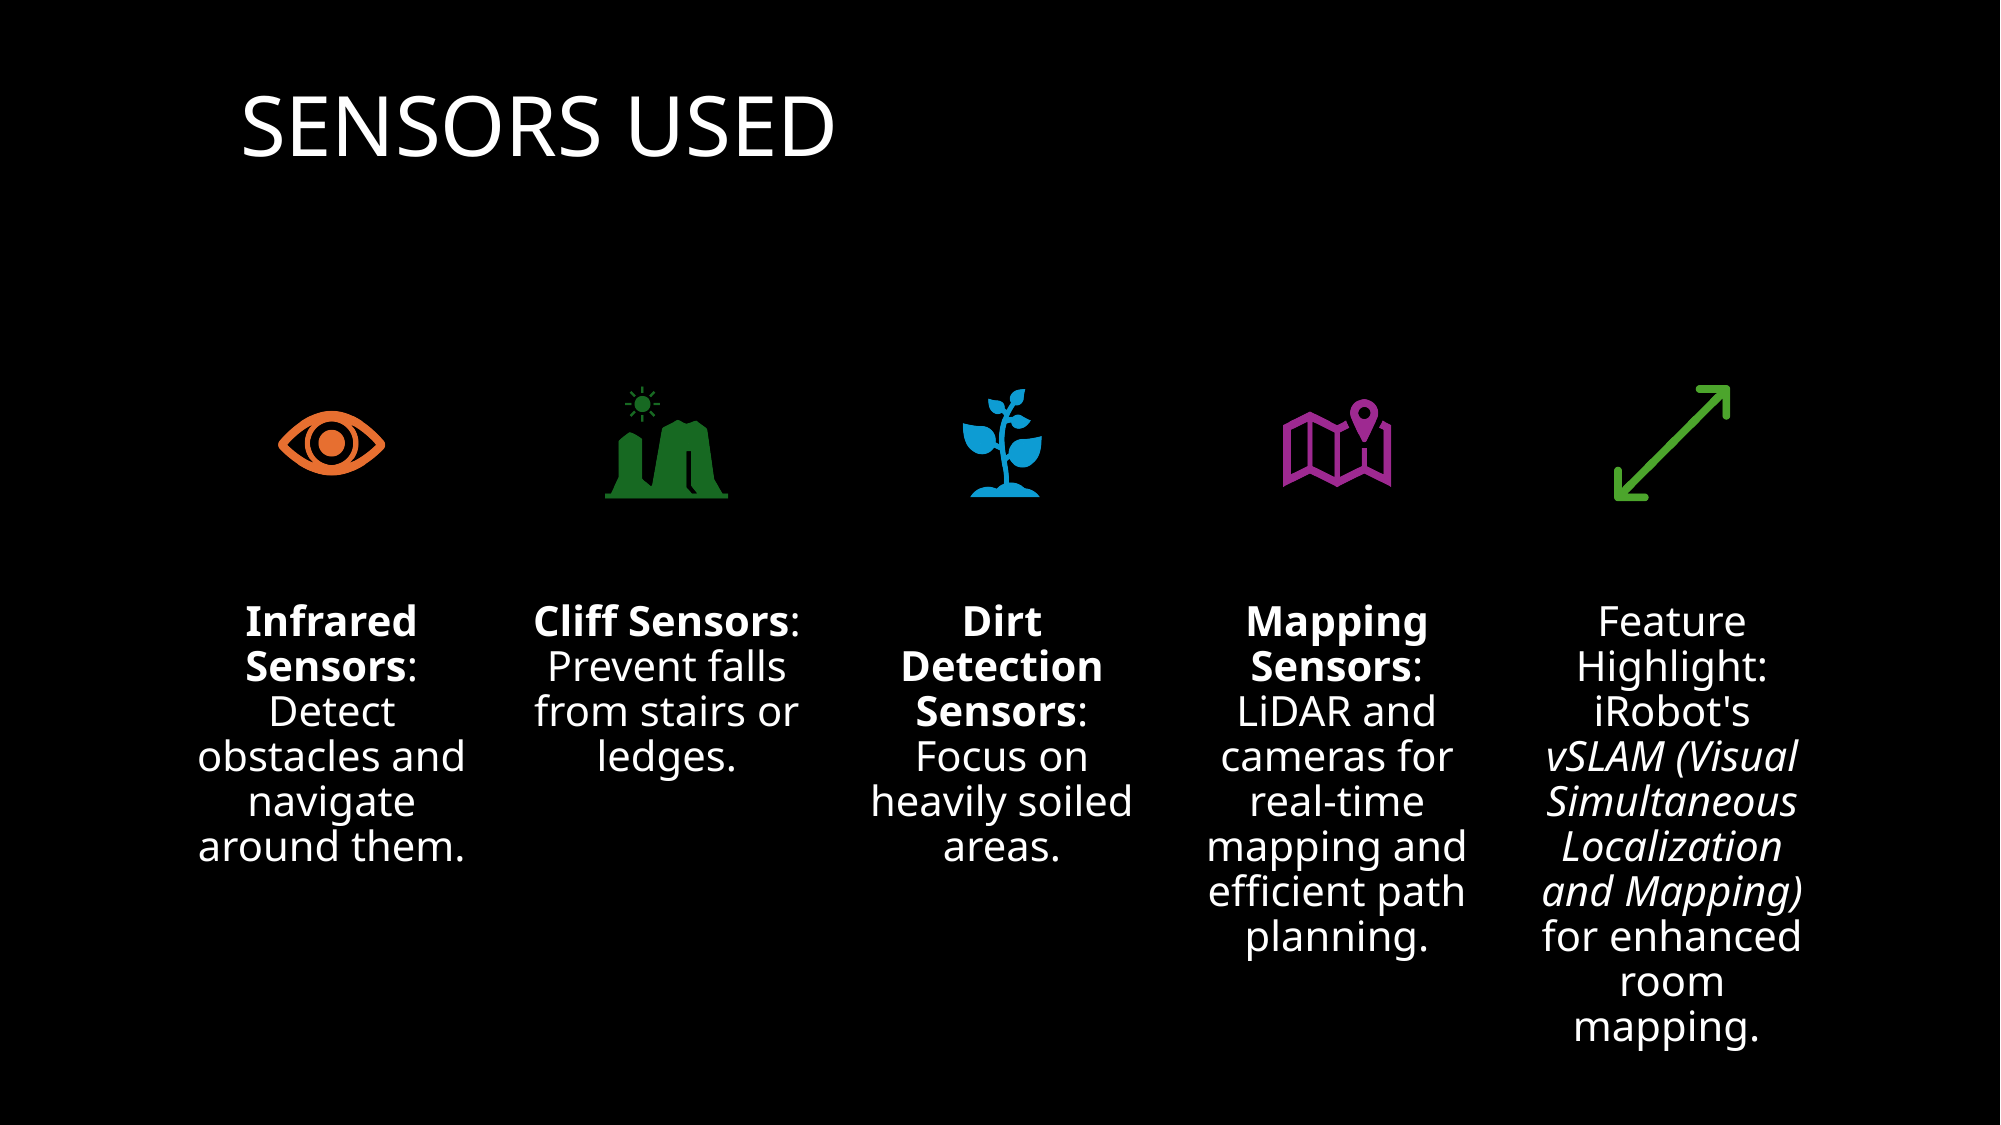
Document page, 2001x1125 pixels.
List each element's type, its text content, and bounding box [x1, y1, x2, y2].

title SENSORS USED [225, 57, 1873, 202]
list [105, 346, 1899, 1035]
